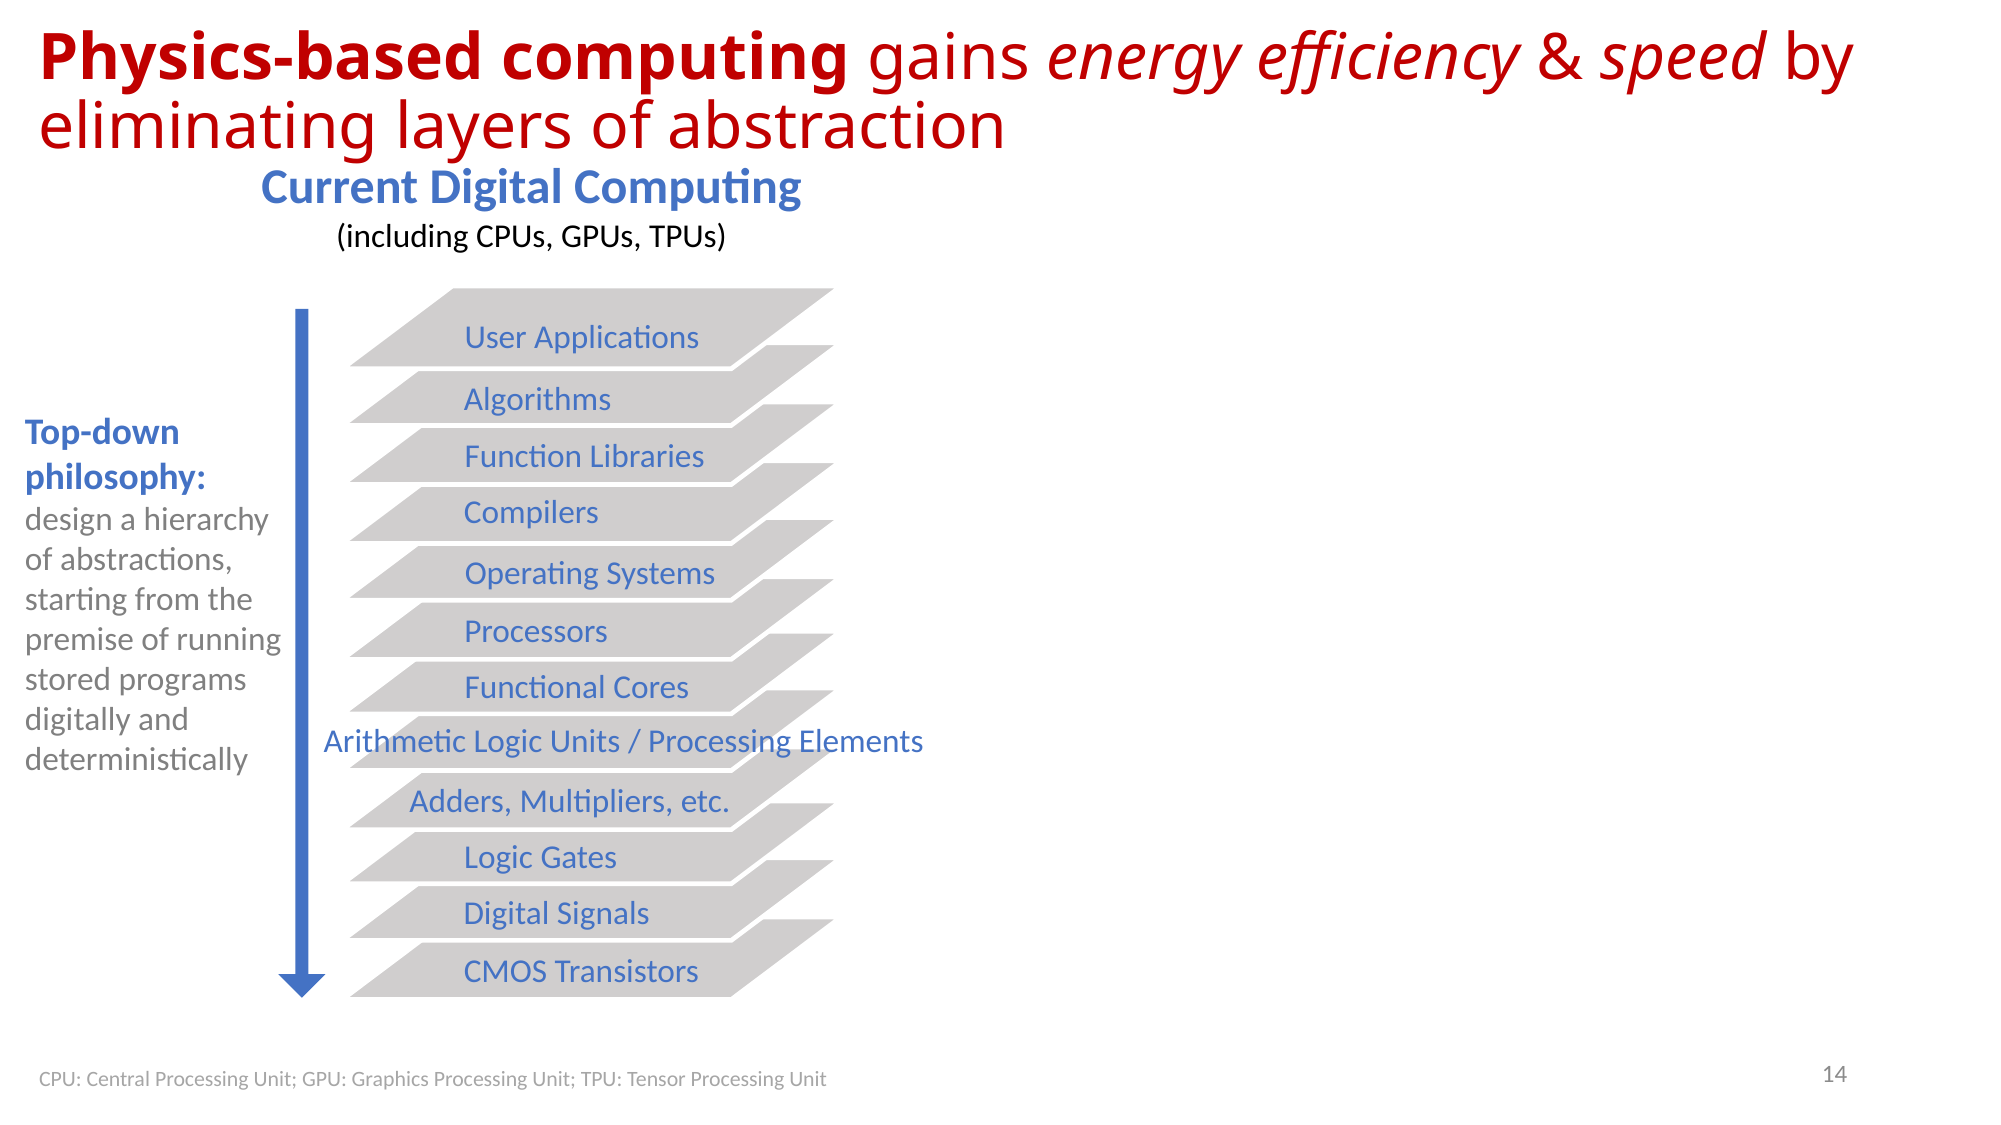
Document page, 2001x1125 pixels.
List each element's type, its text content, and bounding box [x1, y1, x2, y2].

text_box [339, 789, 737, 831]
text_box CPU: Central Processing Unit; GPU: Graphics Processing Unit; TPU: Tensor Processing Unit [24, 1057, 908, 1099]
text_box [339, 400, 845, 486]
text_box Logic Gates [449, 831, 633, 883]
text_box Adders, Multipliers, etc. [394, 772, 746, 827]
text_box Arithmetic Logic Units / Processing Elements [310, 711, 940, 766]
text_box Top-down philosophy: design a hierarchy of abstractions, starting from the premise of running stored programs digitally and deterministically [10, 400, 294, 785]
text_box Processors [449, 601, 624, 657]
text_box [339, 915, 845, 1001]
text_box [339, 800, 845, 885]
text_box [339, 341, 845, 427]
text_box [339, 285, 845, 370]
text_box [339, 575, 845, 661]
text_box Physics-based computing gains energy efficiency & speed by eliminating layers of abstraction [23, 15, 1979, 171]
slide_number 14 [1412, 1042, 1863, 1103]
text_box [733, 766, 818, 820]
text_box [275, 307, 328, 1000]
text_box [739, 686, 845, 711]
text_box [705, 630, 845, 711]
text_box [339, 856, 845, 942]
text_box Functional Cores [449, 661, 705, 711]
text_box Function Libraries [449, 427, 720, 482]
text_box User Applications [449, 307, 715, 363]
text_box [339, 459, 845, 545]
text_box [339, 766, 740, 772]
text_box Operating Systems [450, 544, 731, 599]
text_box Compilers [449, 486, 615, 538]
text_box Current Digital Computing (including CPUs, GPUs, TPUs) [224, 171, 839, 261]
text_box Digital Signals [448, 884, 666, 939]
text_box [339, 516, 845, 602]
text_box Algorithms [449, 369, 627, 424]
text_box [344, 661, 449, 711]
text_box CMOS Transistors [448, 942, 715, 997]
